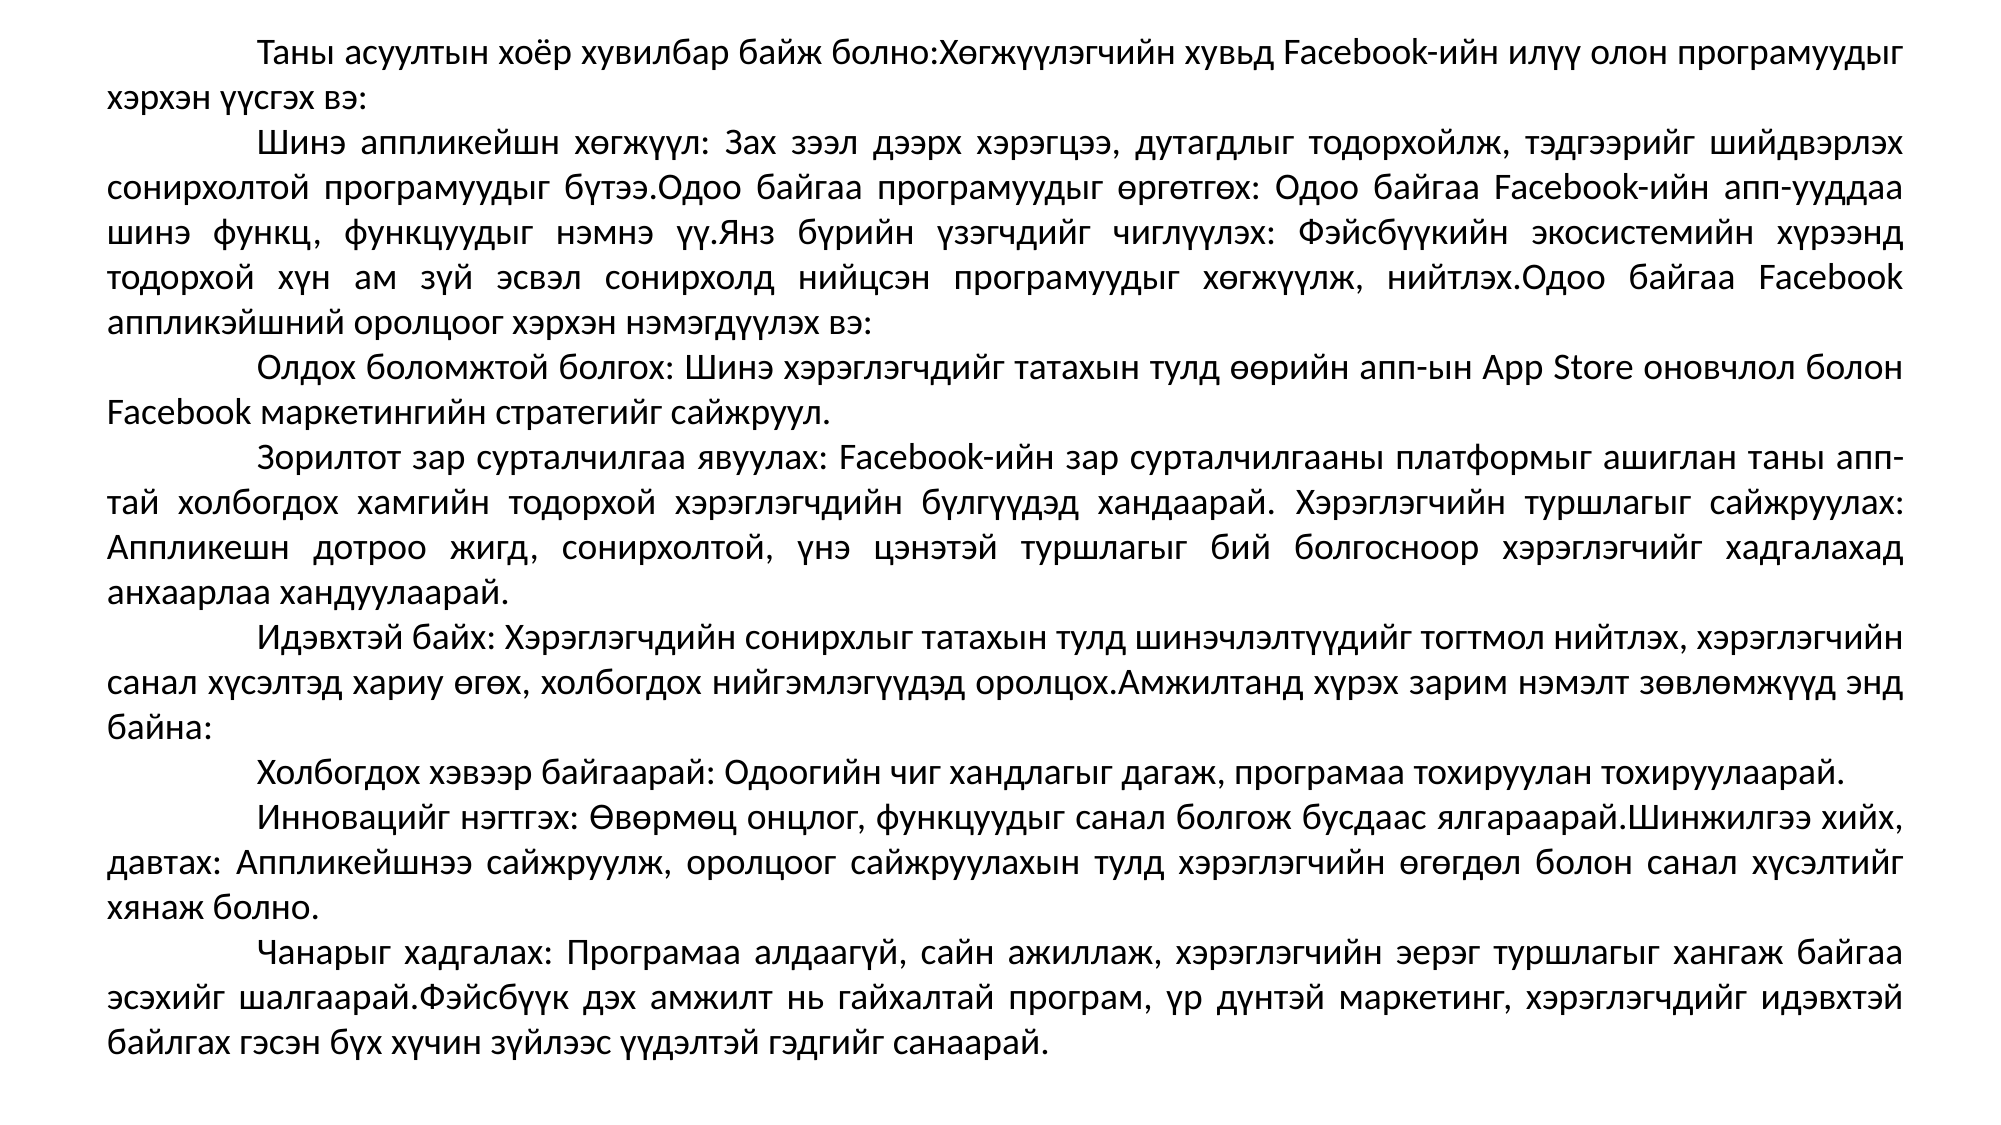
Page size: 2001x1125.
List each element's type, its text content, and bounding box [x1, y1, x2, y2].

text_box Таны асуултын хоёр хувилбар байж болно:Хөгжүүлэгчийн хувьд Facebook-ийн илүү олон програмуудыг хэрхэн үүсгэх вэ: Шинэ аппликейшн хөгжүүл: Зах зээл дээрх хэрэгцээ, дутагдлыг тодорхойлж, тэдгээрийг шийдвэрлэх сонирхолтой програмуудыг бүтээ.Одоо байгаа програмуудыг өргөтгөх: Одоо байгаа Facebook-ийн апп-ууддаа шинэ функц, функцуудыг нэмнэ үү.Янз бүрийн үзэгчдийг чиглүүлэх: Фэйсбүүкийн экосистемийн хүрээнд тодорхой хүн ам зүй эсвэл сонирхолд нийцсэн програмуудыг хөгжүүлж, нийтлэх.Одоо байгаа Facebook аппликэйшний оролцоог хэрхэн нэмэгдүүлэх вэ: Олдох боломжтой болгох: Шинэ хэрэглэгчдийг татахын тулд өөрийн апп-ын App Store оновчлол болон Facebook маркетингийн стратегийг сайжруул. Зорилтот зар сурталчилгаа явуулах: Facebook-ийн зар сурталчилгааны платформыг ашиглан таны апп-тай холбогдох хамгийн тодорхой хэрэглэгчдийн бүлгүүдэд хандаарай. Хэрэглэгчийн туршлагыг сайжруулах: Аппликешн дотроо жигд, сонирхолтой, үнэ цэнэтэй туршлагыг бий болгосноор хэрэглэгчийг хадгалахад анхаарлаа хандуулаарай. Идэвхтэй байх: Хэрэглэгчдийн сонирхлыг татахын тулд шинэчлэлтүүдийг тогтмол нийтлэх, хэрэглэгчийн санал хүсэлтэд хариу өгөх, холбогдох нийгэмлэгүүдэд оролцох.Амжилтанд хүрэх зарим нэмэлт зөвлөмжүүд энд байна: Холбогдох хэвээр байгаарай: Одоогийн чиг хандлагыг дагаж, програмаа тохируулан тохируулаарай. Инновацийг нэгтгэх: Өвөрмөц онцлог, функцуудыг санал болгож бусдаас ялгараарай.Шинжилгээ хийх, давтах: Аппликейшнээ сайжруулж, оролцоог сайжруулахын тулд хэрэглэгчийн өгөгдөл болон санал хүсэлтийг хянаж болно. Чанарыг хадгалах: Програмаа алдаагүй, сайн ажиллаж, хэрэглэгчийн эерэг туршлагыг хангаж байгаа эсэхийг шалгаарай.Фэйсбүүк дэх амжилт нь гайхалтай програм, үр дүнтэй маркетинг, хэрэглэгчдийг идэвхтэй байлгах гэсэн бүх хүчин зүйлээс үүдэлтэй гэдгийг санаарай. [92, 19, 1920, 1069]
